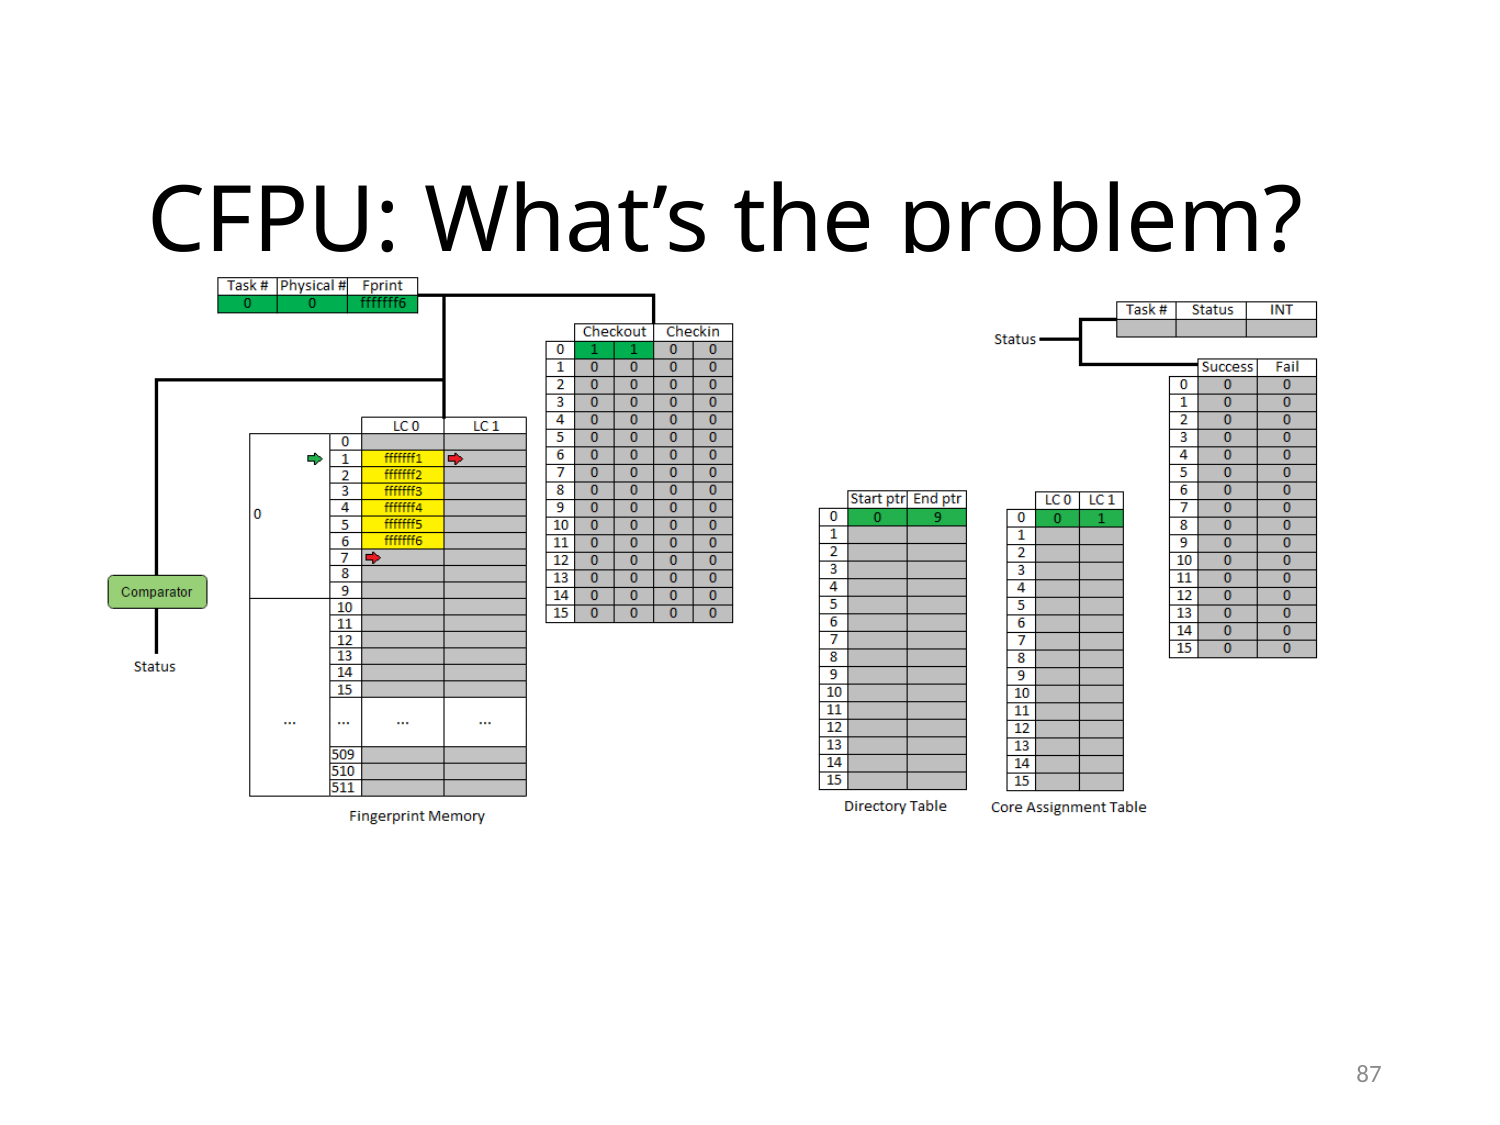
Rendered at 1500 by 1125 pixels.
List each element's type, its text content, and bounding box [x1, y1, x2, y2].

picture [89, 253, 1327, 833]
title CFPU: What’s the problem? [79, 140, 1374, 304]
slide_number 87 [1059, 1042, 1397, 1103]
